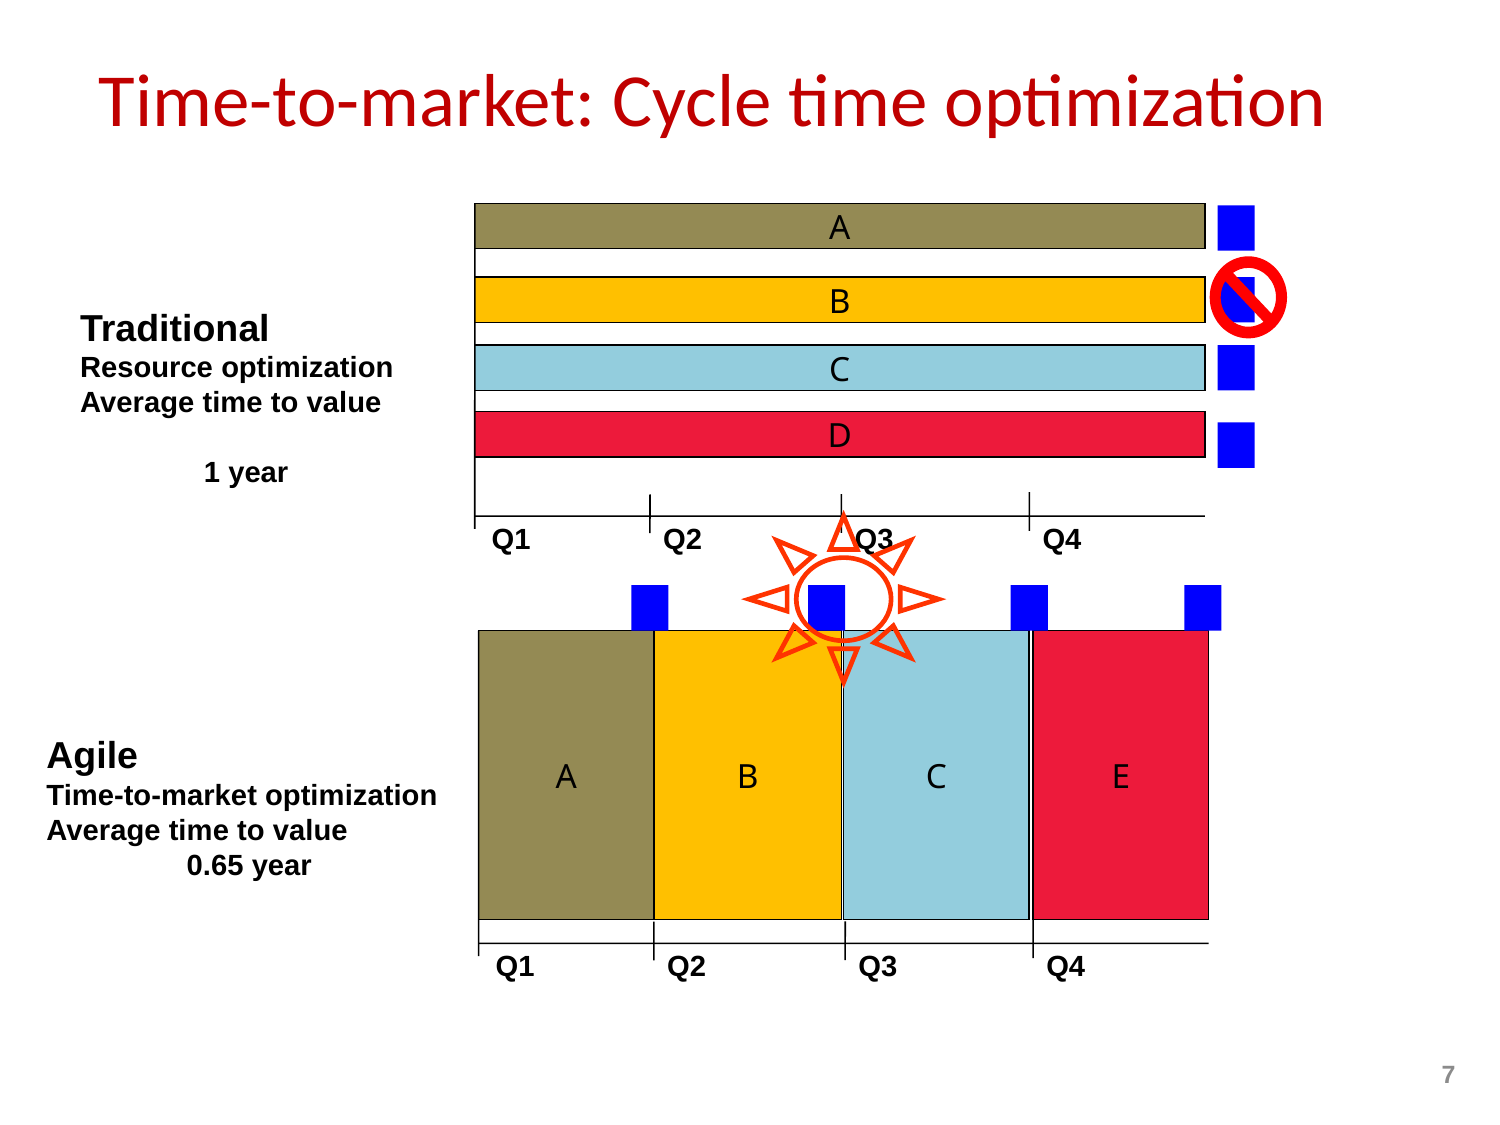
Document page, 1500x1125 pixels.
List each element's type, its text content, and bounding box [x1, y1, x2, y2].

text_box [748, 587, 788, 612]
text_box E [1033, 630, 1209, 920]
text_box D [475, 411, 1205, 457]
text_box [1184, 585, 1222, 631]
text_box Traditional Resource optimization Average time to value 1 year [66, 297, 437, 496]
text_box [830, 516, 858, 550]
text_box [776, 540, 814, 573]
text_box Q1 [482, 940, 548, 989]
text_box A [479, 630, 653, 920]
text_box Q3 [841, 513, 907, 562]
text_box B [475, 277, 1205, 323]
text_box A [475, 203, 1205, 249]
text_box Agile Time-to-market optimization Average time to value 0.65 year [33, 724, 475, 888]
text_box Q3 [845, 940, 911, 989]
text_box Time-to-market: Cycle time optimization [67, 45, 1359, 233]
text_box [796, 557, 892, 641]
text_box Q4 [1029, 513, 1095, 562]
text_box [1220, 281, 1255, 323]
text_box [1237, 277, 1255, 296]
text_box [830, 648, 858, 683]
text_box B [653, 630, 842, 920]
slide_number 7 [1396, 1058, 1456, 1088]
text_box [1217, 345, 1255, 391]
text_box [1217, 422, 1255, 468]
text_box C [843, 630, 1030, 920]
text_box [874, 625, 911, 658]
text_box [1010, 585, 1048, 631]
text_box Q1 [478, 513, 545, 562]
text_box Q2 [650, 513, 716, 562]
text_box [1210, 257, 1287, 338]
text_box [874, 540, 911, 573]
text_box C [475, 345, 1205, 391]
text_box Q4 [1033, 940, 1099, 989]
text_box [631, 585, 669, 631]
text_box Q2 [653, 940, 720, 989]
text_box [776, 625, 814, 658]
text_box [1217, 205, 1255, 251]
text_box [900, 587, 939, 612]
